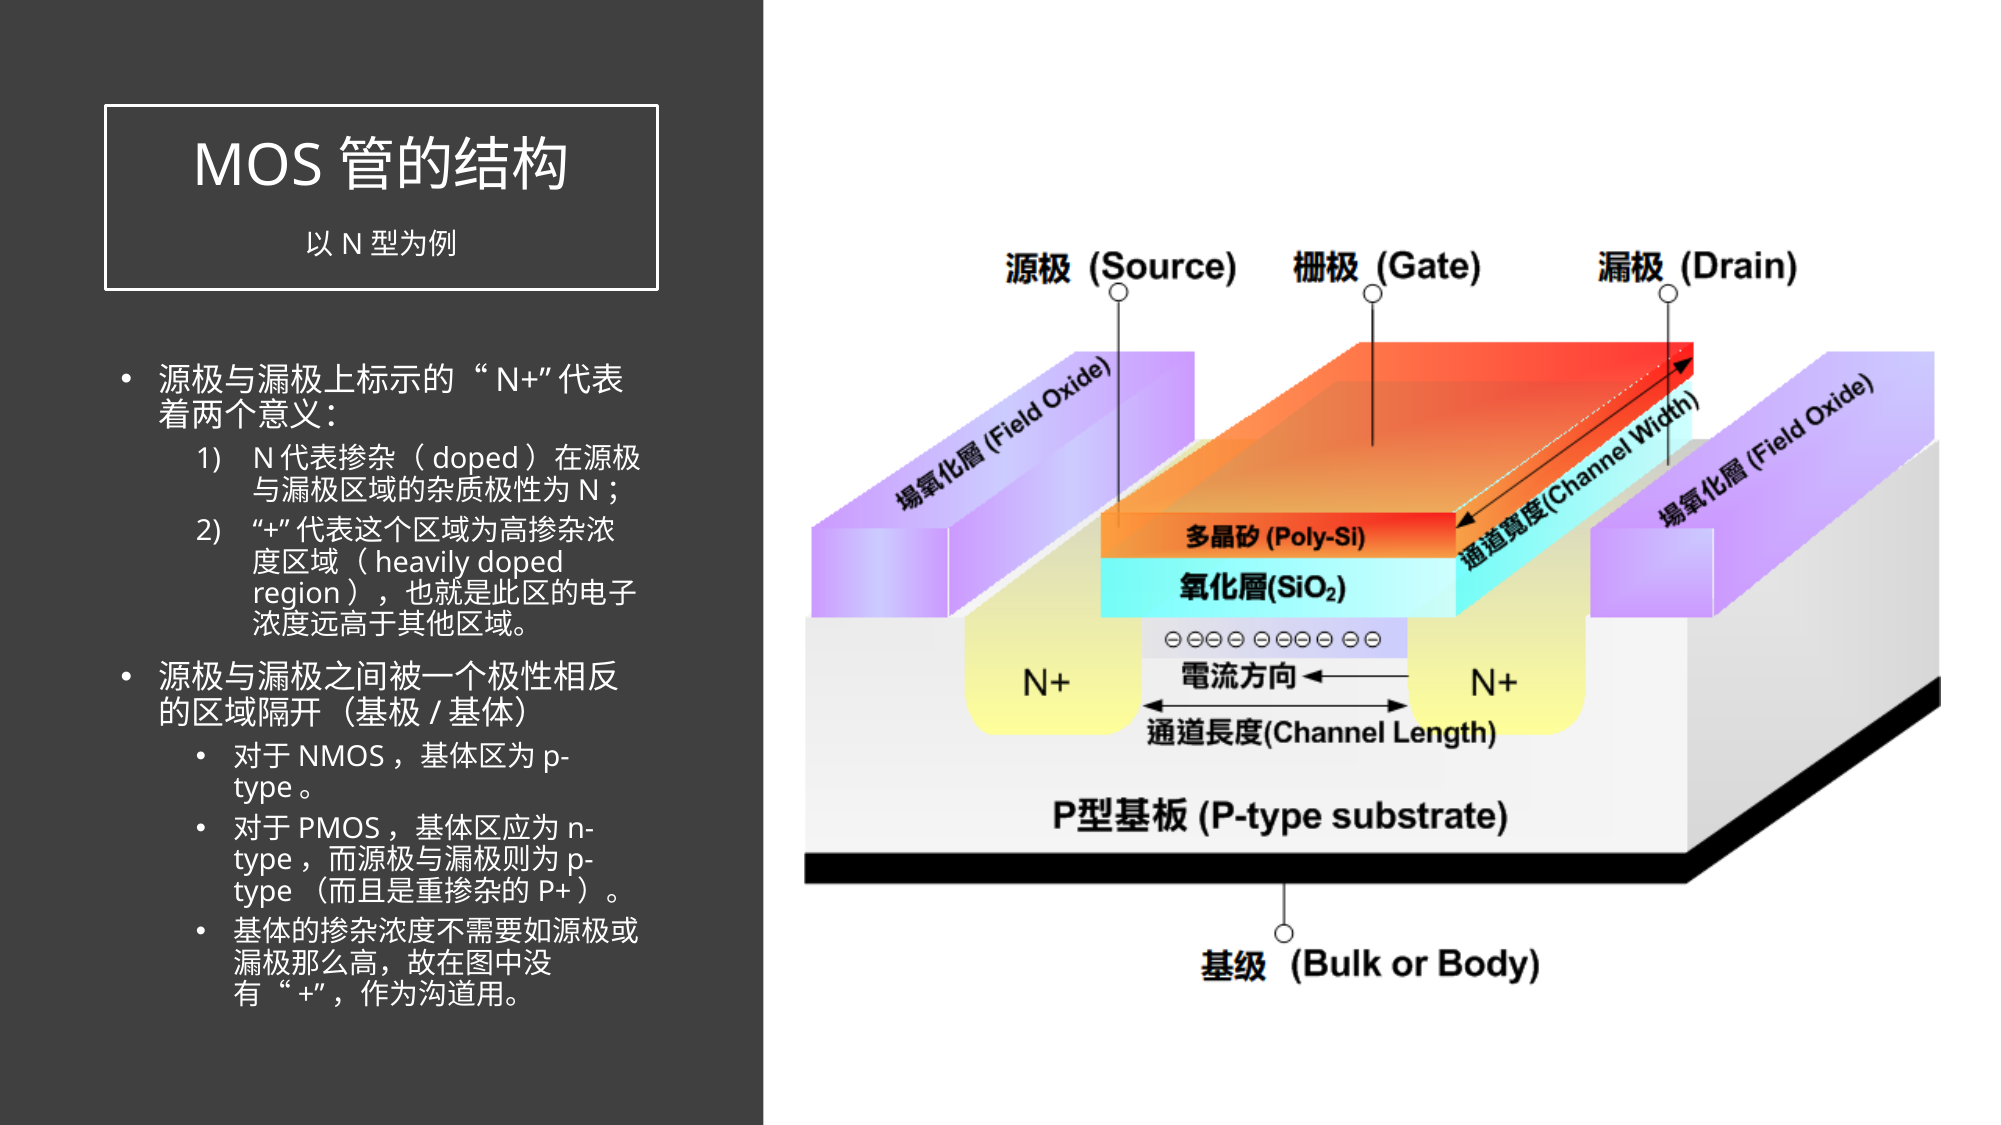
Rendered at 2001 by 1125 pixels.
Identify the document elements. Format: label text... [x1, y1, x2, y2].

text_box [0, 0, 764, 1125]
list 源极与漏极上标示的“N+”代表着两个意义： N代表掺杂（doped）在源极与漏极区域的杂质极性为N； “+”代表这个区域为高掺杂浓度区域（heavily doped region），也就是此区的电子浓度远高于其他区域。 源极与漏极之间被一个极性相反的区域隔开（基极/基体） 对于NMOS，基体区为p-type。 对于PMOS，基体区应为n-type，而源极与漏极则为p-type（而且是重掺杂的P+）。 基体的掺杂浓度不需要如源极或漏极那么高，故在图中没有“+”，作为沟道用。 [105, 355, 658, 1034]
picture [804, 236, 1941, 987]
title MOS管的结构 以N型为例 [105, 105, 658, 290]
